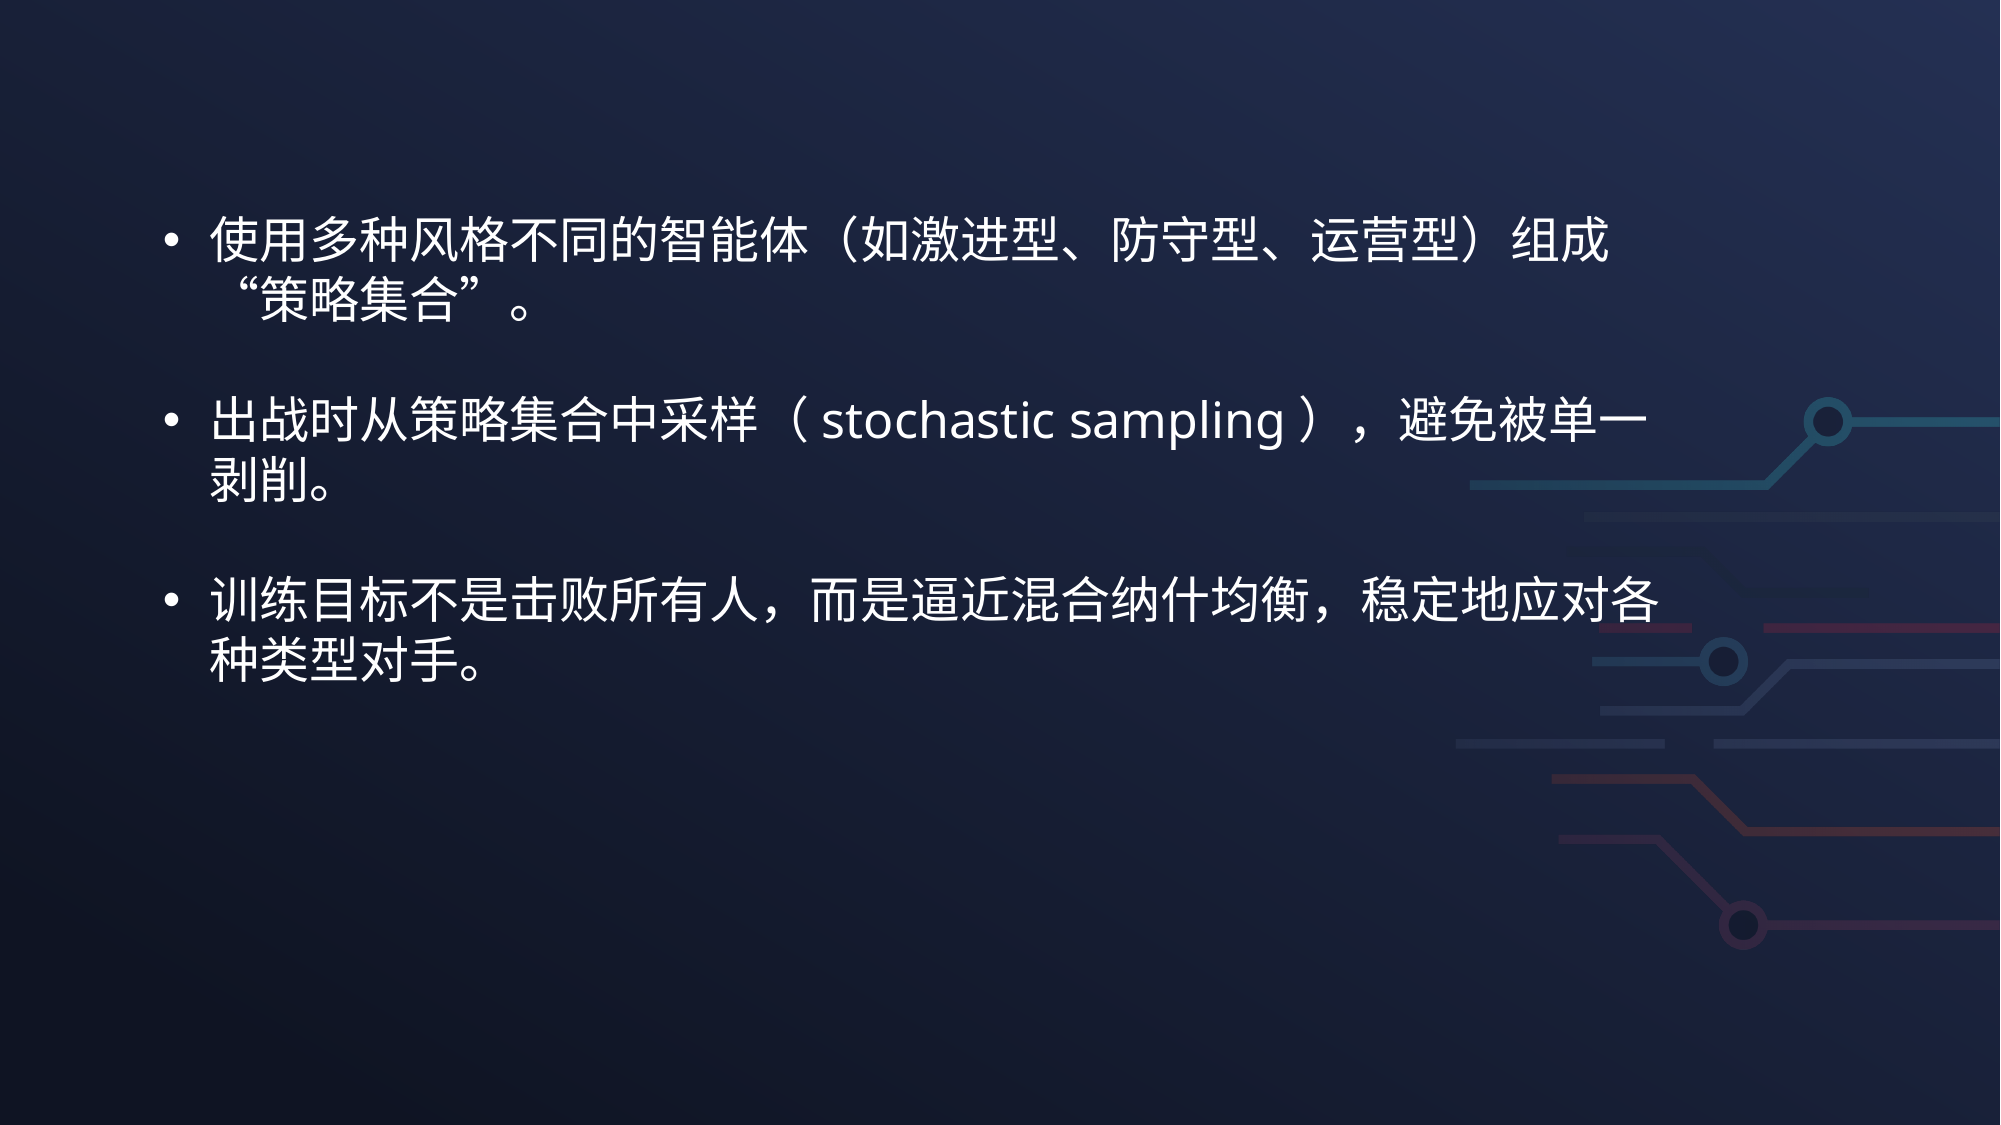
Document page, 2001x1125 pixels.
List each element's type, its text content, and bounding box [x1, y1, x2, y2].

text_box 使用多种风格不同的智能体（如激进型、防守型、运营型）组成“策略集合”。 出战时从策略集合中采样（stochastic sampling），避免被单一剥削。 训练目标不是击败所有人，而是逼近混合纳什均衡，稳定地应对各种类型对手。 [148, 201, 1677, 836]
